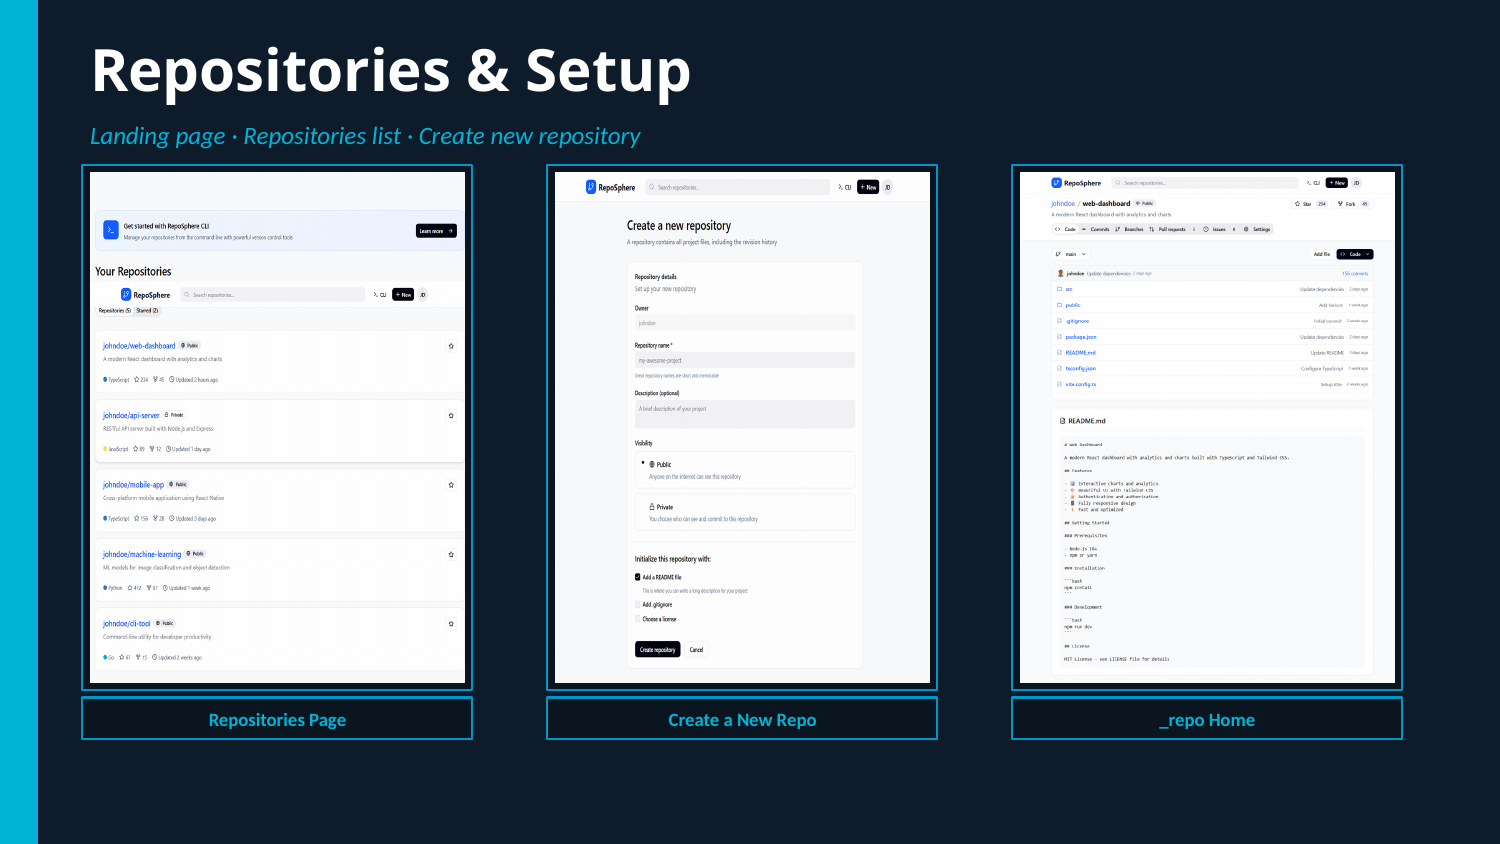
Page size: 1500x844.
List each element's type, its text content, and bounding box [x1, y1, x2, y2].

picture [1019, 172, 1395, 683]
text_box _repo Home [1012, 697, 1403, 740]
text_box [547, 164, 938, 690]
text_box Landing page · Repositories list · Create new repository [89, 112, 1440, 158]
text_box Repositories Page [82, 697, 473, 740]
text_box [1012, 164, 1403, 690]
text_box Create a New Repo [547, 697, 938, 740]
text_box [0, 0, 38, 844]
picture [554, 172, 930, 683]
text_box [82, 164, 473, 690]
text_box Repositories & Setup [89, 26, 1440, 110]
picture [89, 172, 465, 683]
